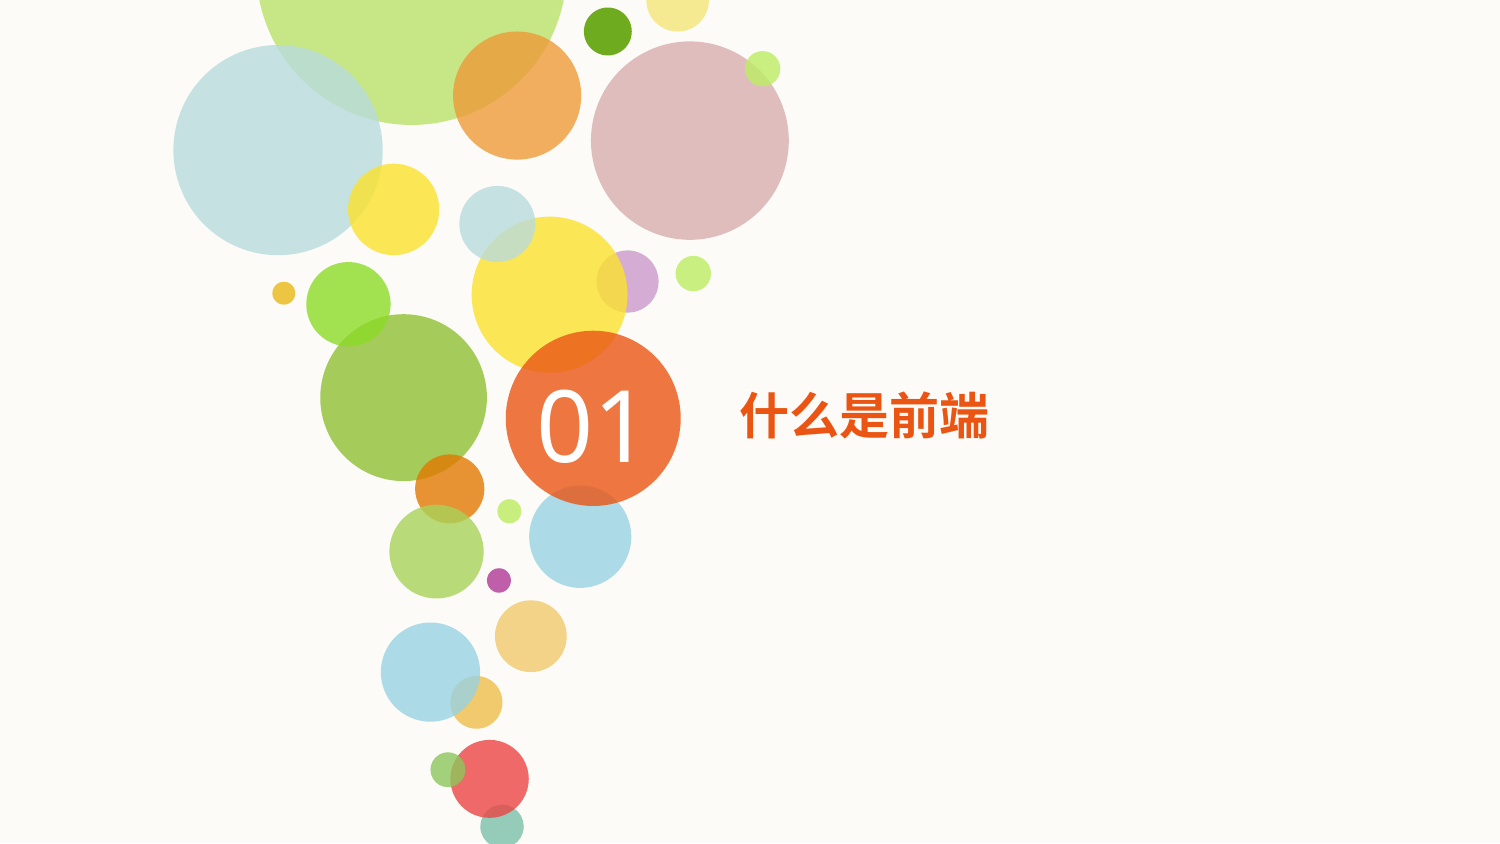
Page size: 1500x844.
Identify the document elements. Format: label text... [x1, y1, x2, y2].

text_box [590, 41, 789, 240]
text_box [480, 809, 524, 844]
text_box [505, 330, 681, 506]
text_box [583, 7, 632, 56]
text_box [497, 499, 522, 524]
text_box [486, 568, 511, 593]
text_box [471, 216, 628, 368]
text_box 01 [533, 362, 653, 483]
text_box [459, 185, 536, 262]
text_box [389, 504, 484, 599]
text_box [430, 752, 466, 788]
text_box [453, 31, 582, 160]
text_box [259, 0, 564, 125]
text_box [272, 281, 296, 305]
text_box [675, 255, 712, 292]
text_box [380, 622, 481, 722]
text_box [348, 163, 440, 256]
text_box [306, 262, 391, 347]
text_box [616, 250, 659, 313]
text_box [320, 314, 487, 482]
text_box [494, 600, 567, 673]
text_box [744, 51, 781, 87]
text_box [415, 454, 485, 517]
text_box [451, 739, 529, 818]
text_box [173, 45, 383, 256]
text_box 什么是前端 [739, 384, 1195, 445]
text_box [529, 495, 632, 588]
text_box [646, 0, 709, 32]
text_box [454, 676, 503, 729]
